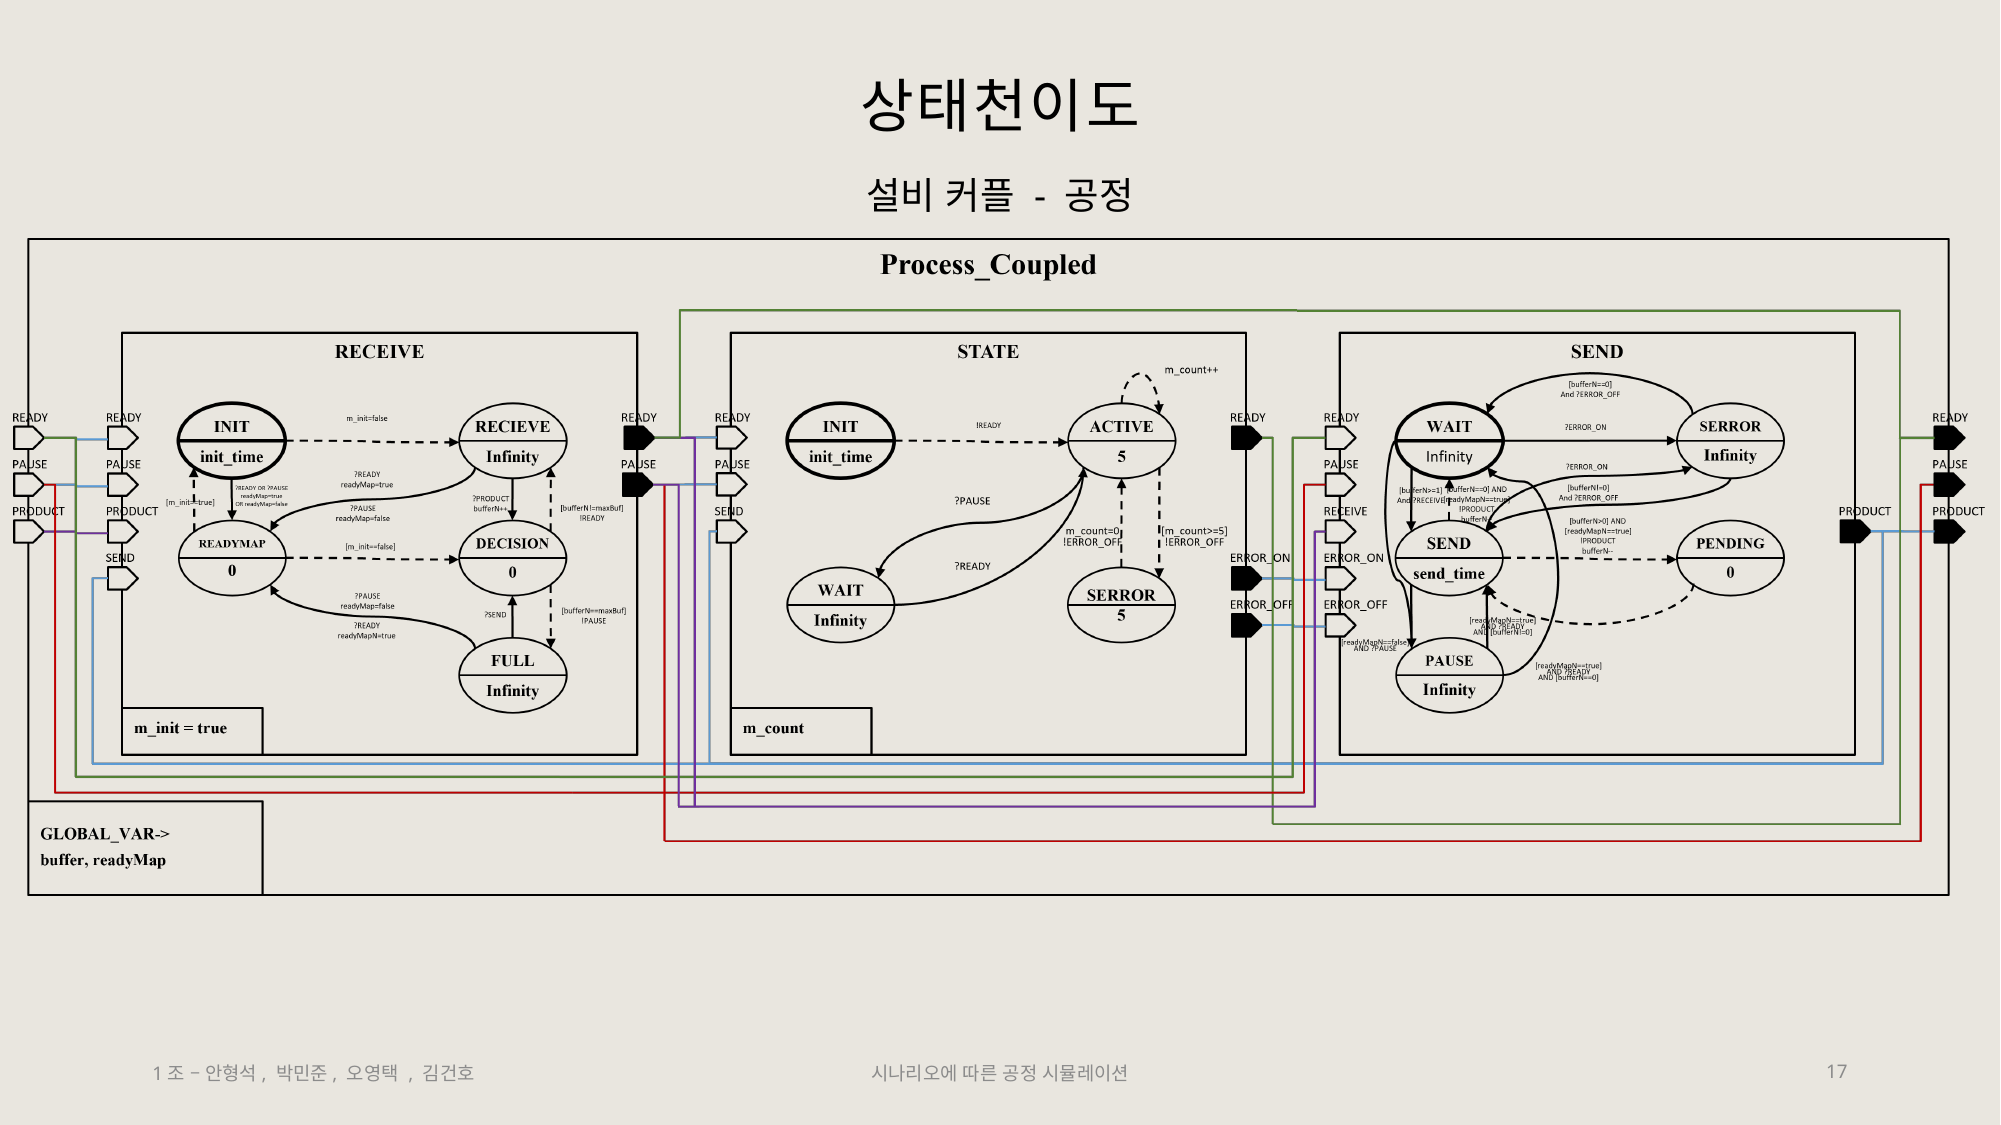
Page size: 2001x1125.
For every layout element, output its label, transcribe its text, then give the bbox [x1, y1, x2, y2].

picture [0, 236, 2000, 896]
slide_number 1조 – 안형석, 박민준, 오영택 , 김건호 [137, 1042, 588, 1103]
title 상태천이도 [137, 0, 1863, 169]
list 설비 커플 - 공정 [0, 169, 2000, 236]
footer 시나리오에 따른 공정 시뮬레이션 [662, 1042, 1338, 1103]
slide_number 17 [1412, 1042, 1863, 1103]
